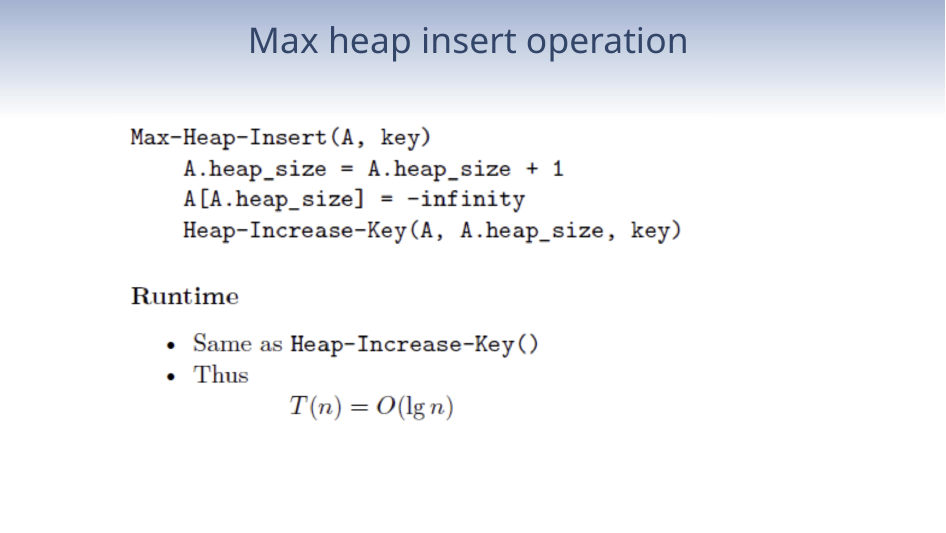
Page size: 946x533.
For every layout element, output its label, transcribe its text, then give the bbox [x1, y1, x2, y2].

text_box Max heap insert operation [20, 16, 800, 91]
picture [0, 0, 945, 431]
